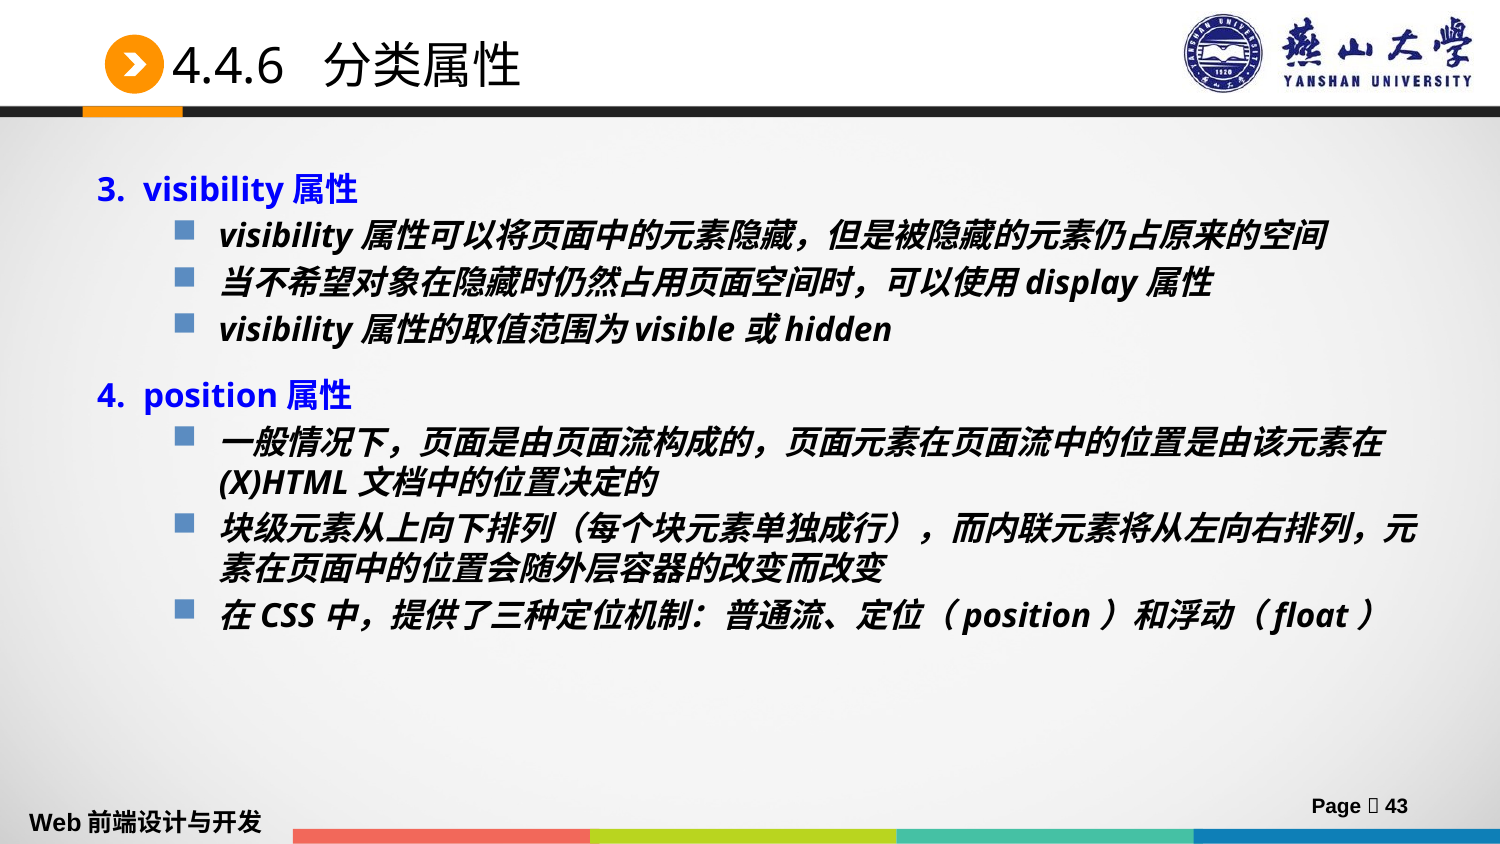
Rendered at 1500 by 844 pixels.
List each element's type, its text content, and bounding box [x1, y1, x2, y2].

slide_number Page  43 [1187, 785, 1424, 821]
picture [1182, 11, 1474, 94]
list 3. visibility属性 visibility属性可以将页面中的元素隐藏，但是被隐藏的元素仍占原来的空间 当不希望对象在隐藏时仍然占用页面空间时，可以使用display属性 visibility属性的取值范围为visible或hidden 4. position属性 一般情况下，页面是由页面流构成的，页面元素在页面流中的位置是由该元素在(X)HTML文档中的位置决定的 块级元素从上向下排列（每个块元素单独成行），而内联元素将从左向右排列，元素在页面中的位置会随外层容器的改变而改变 在CSS中，提供了三种定位机制：普通流、定位（position）和浮动（float） [81, 140, 1454, 716]
title 4.4.6 分类属性 [157, 22, 891, 106]
picture [0, 118, 1500, 844]
